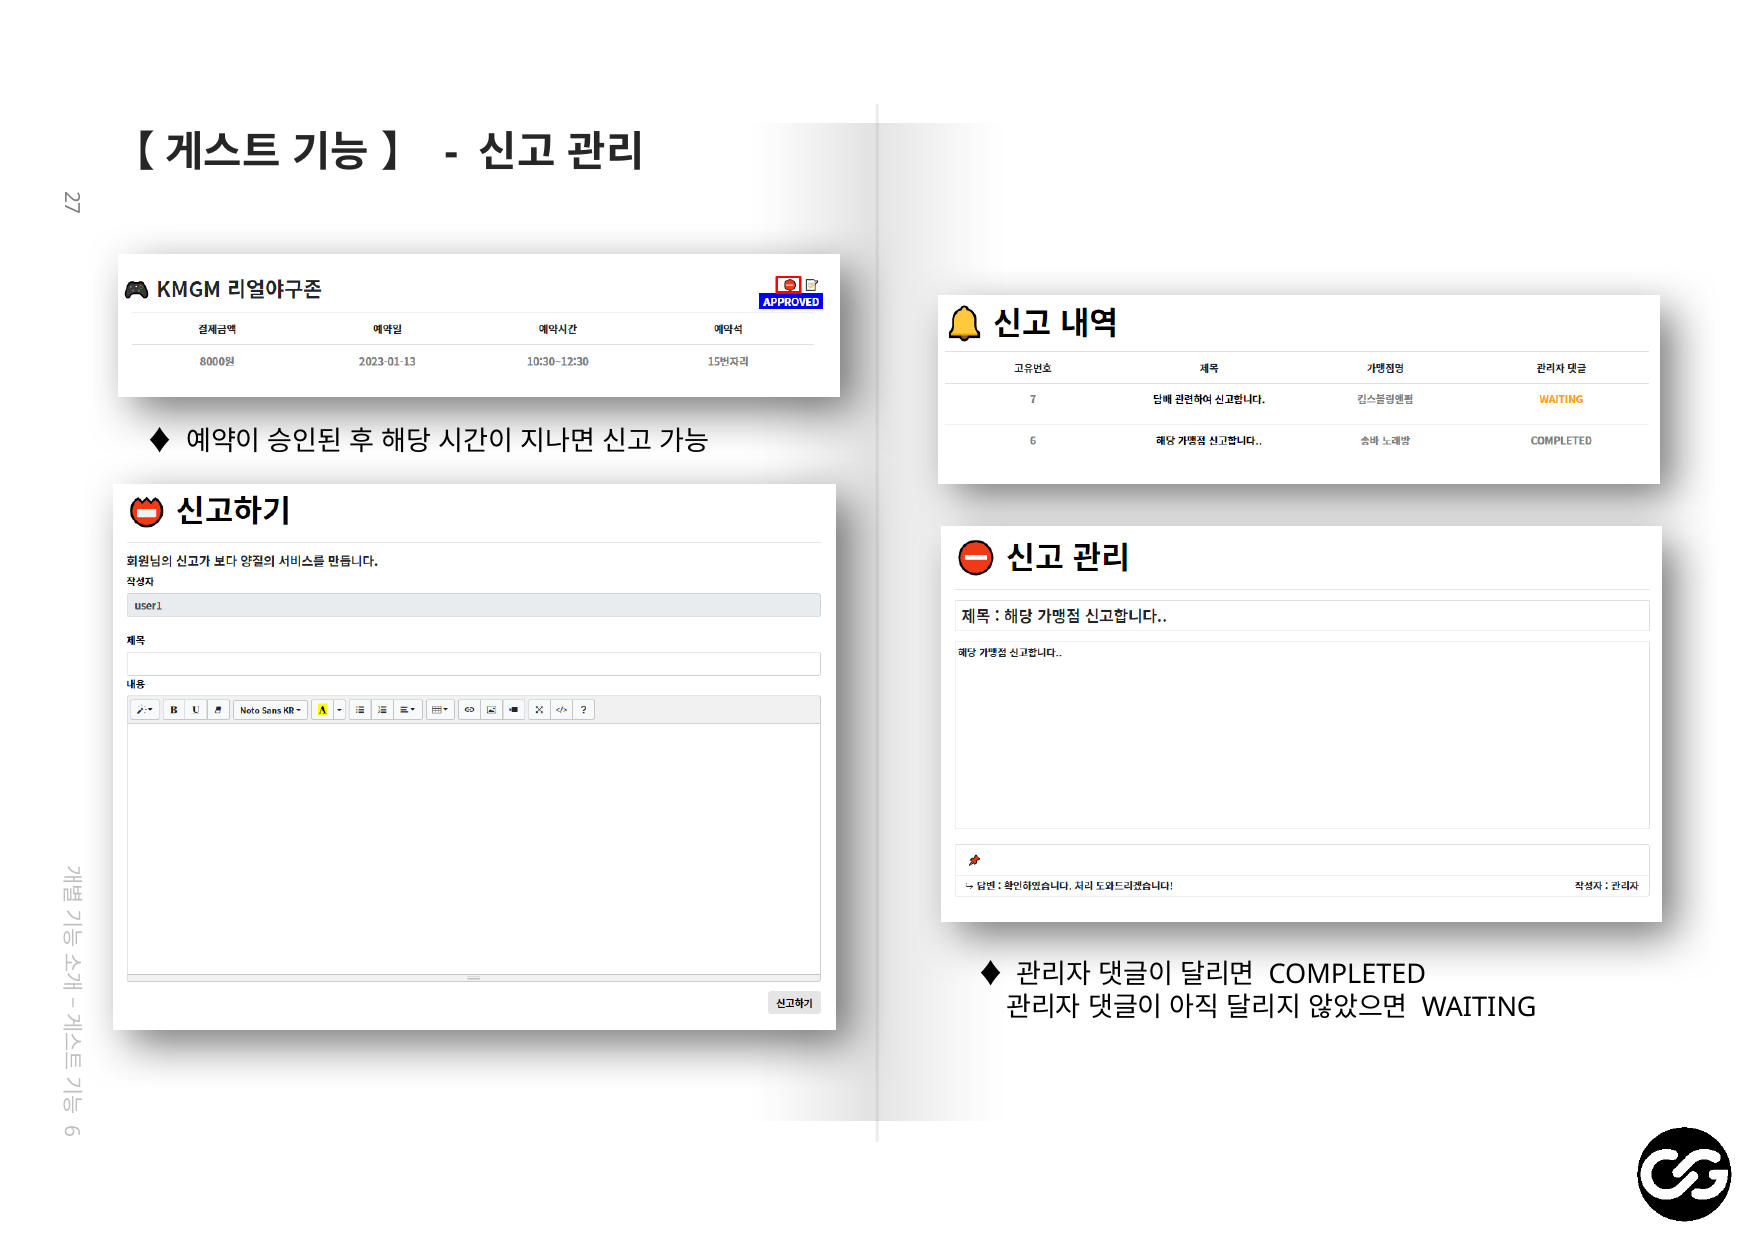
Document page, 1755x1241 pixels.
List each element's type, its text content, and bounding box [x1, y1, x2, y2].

text_box 【 게스트 기능 】 - 신고 관리 [99, 117, 738, 183]
text_box 개별 기능 소개 – 게스트 기능 6 [53, 850, 94, 1153]
picture [112, 484, 837, 1031]
picture [941, 525, 1662, 922]
text_box 27 [53, 176, 94, 230]
text_box ♦ 관리자 댓글이 달리면 COMPLETED 관리자 댓글이 아직 달리지 않았으면 WAITING [1015, 970, 1552, 1029]
picture [1635, 1126, 1732, 1223]
picture [938, 295, 1660, 484]
picture [117, 254, 840, 397]
text_box ♦ 예약이 승인된 후 해당 시간이 지나면 신고 가능 [131, 416, 724, 464]
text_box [743, 102, 1012, 1142]
